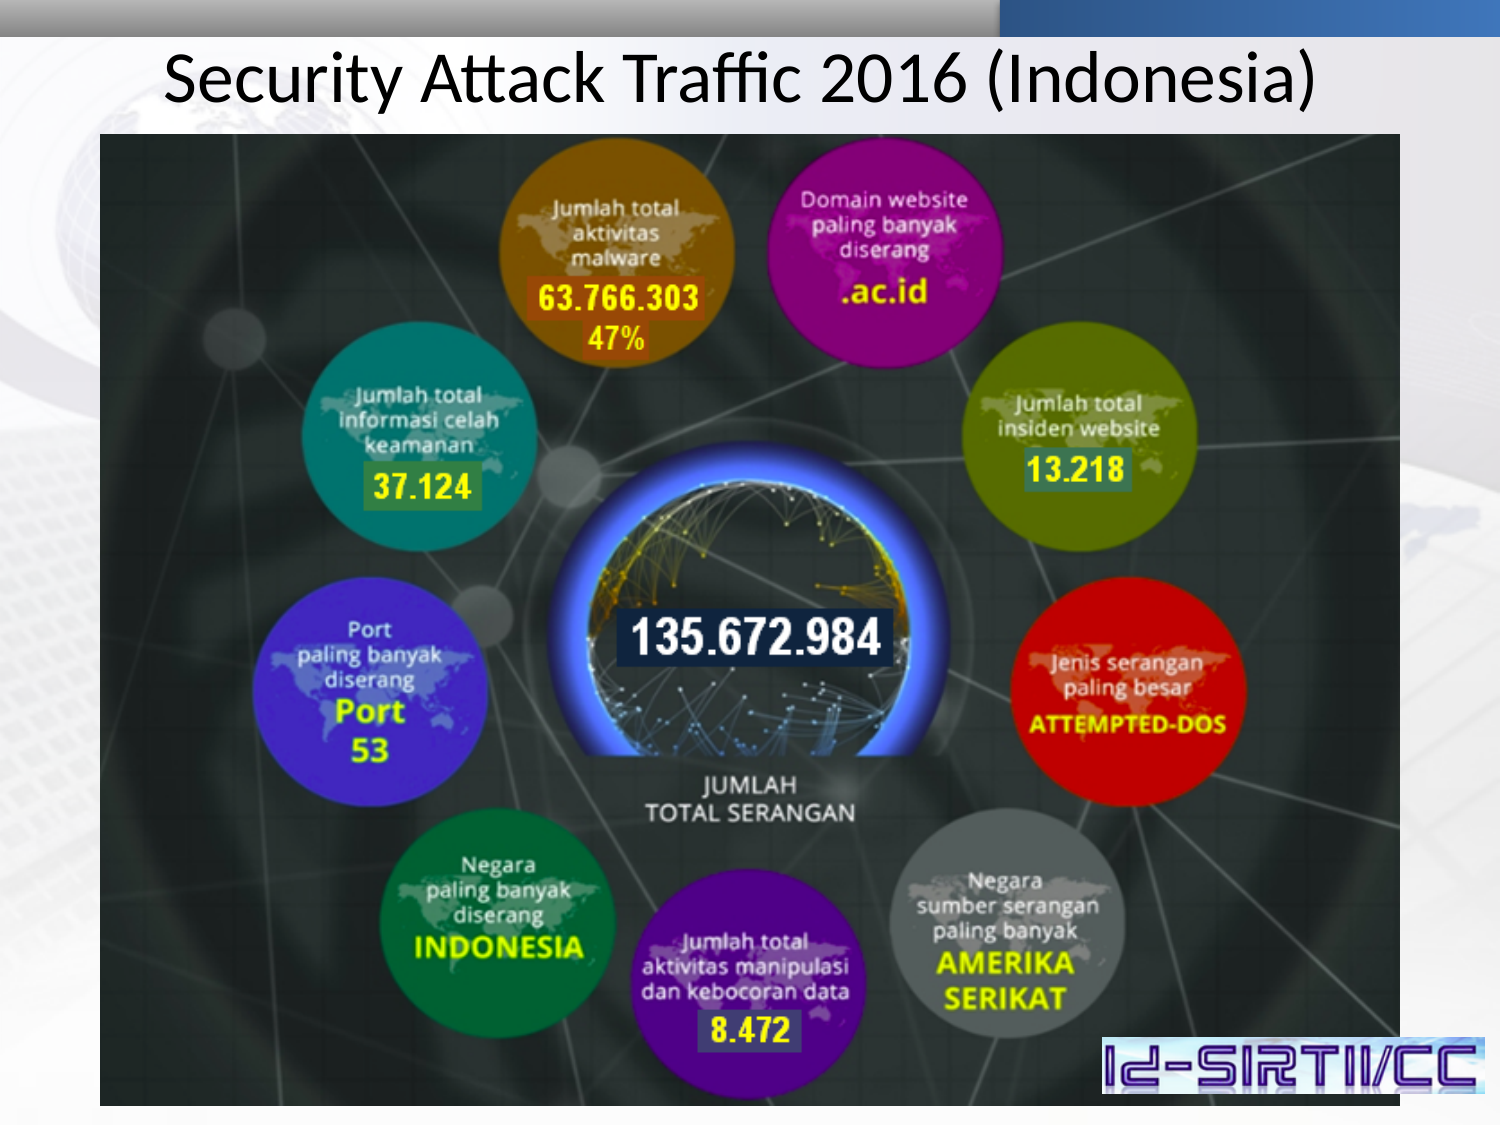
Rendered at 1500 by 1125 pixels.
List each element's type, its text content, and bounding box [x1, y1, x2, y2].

title Security Attack Traffic 2016 (Indonesia) [17, 21, 1483, 126]
picture [0, 37, 1500, 1125]
